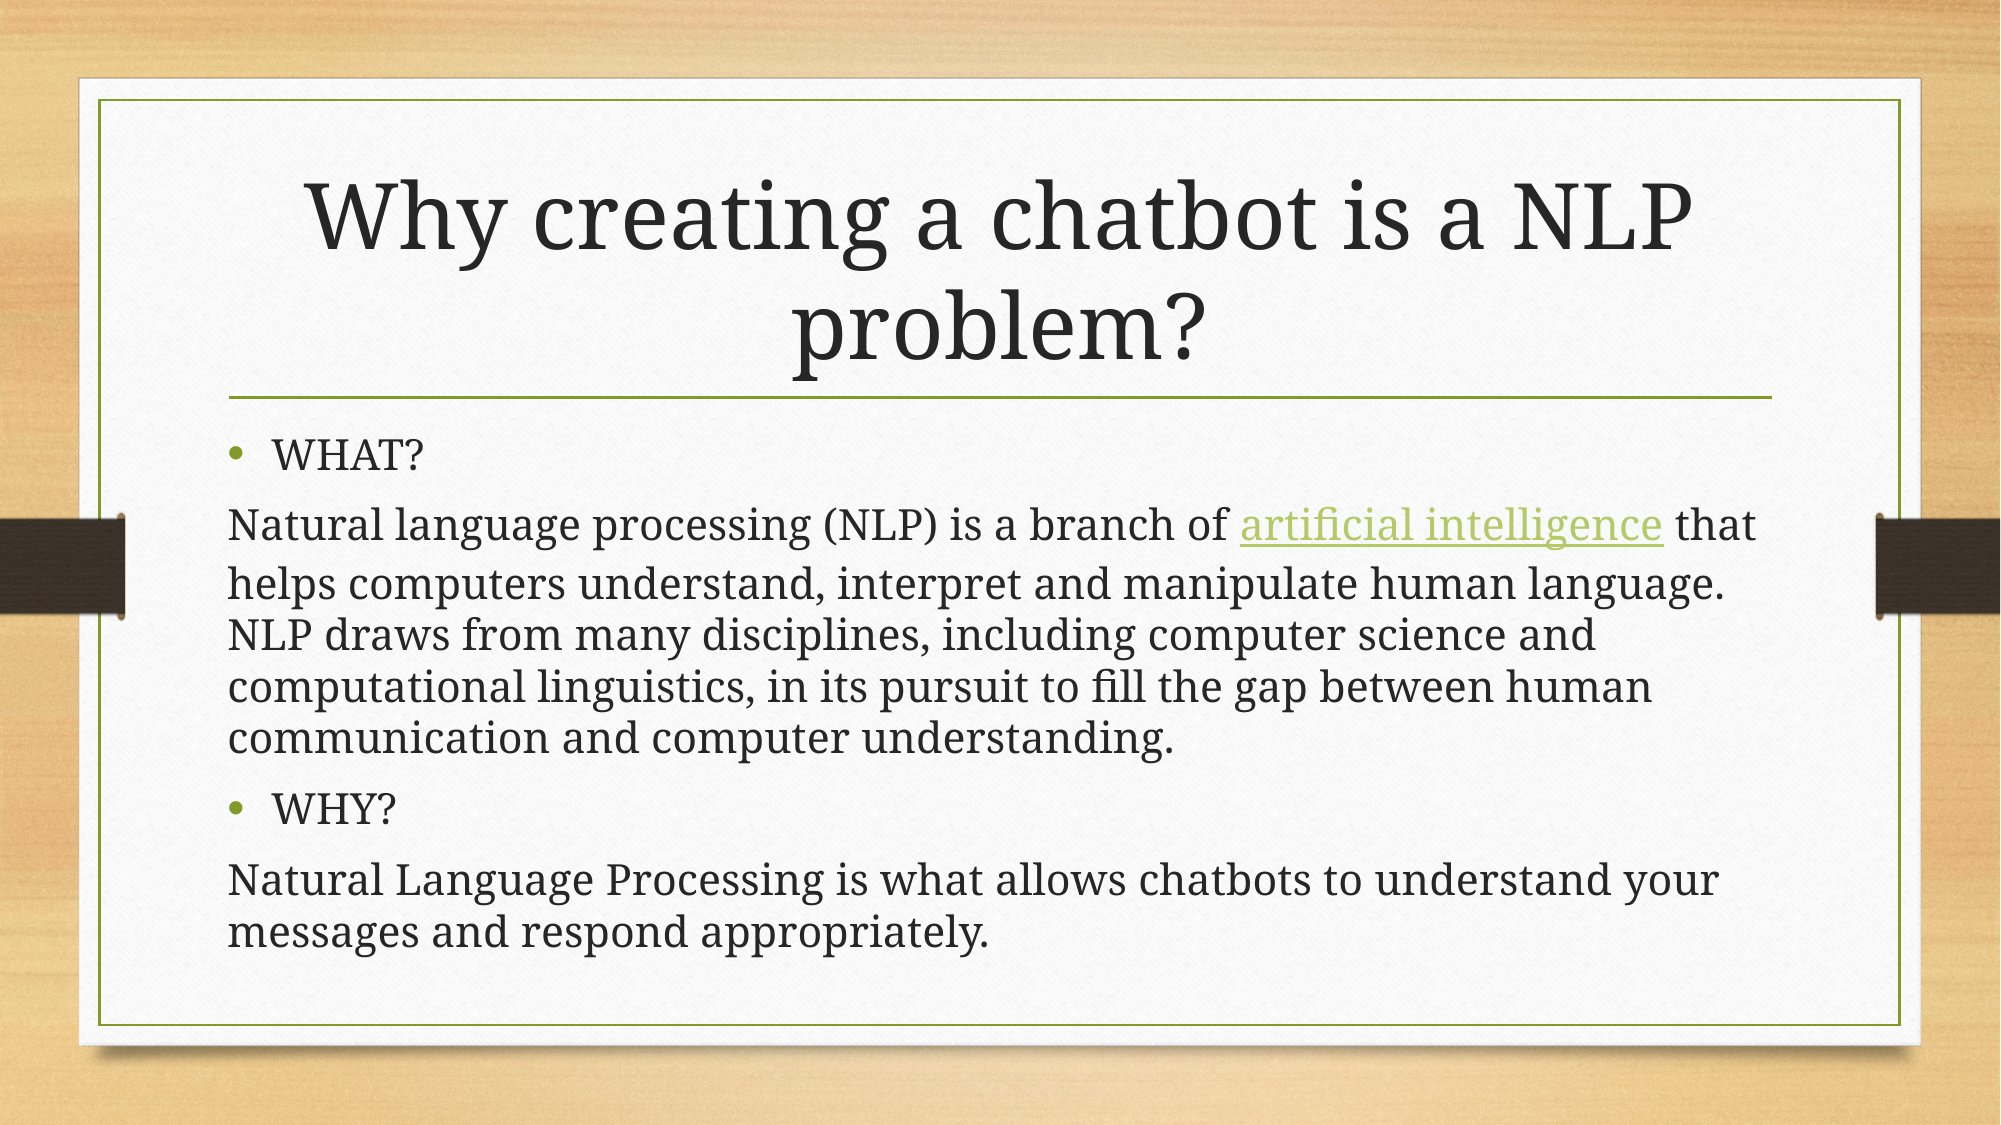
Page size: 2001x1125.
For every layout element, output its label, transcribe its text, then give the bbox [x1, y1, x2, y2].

picture [0, 0, 2001, 1125]
list WHAT? Natural language processing (NLP) is a branch of artificial intelligence that helps computers understand, interpret and manipulate human language. NLP draws from many disciplines, including computer science and computational linguistics, in its pursuit to fill the gap between human communication and computer understanding. WHY? Natural Language Processing is what allows chatbots to understand your messages and respond appropriately. [212, 419, 1788, 964]
title Why creating a chatbot is a NLP problem? [212, 161, 1788, 375]
